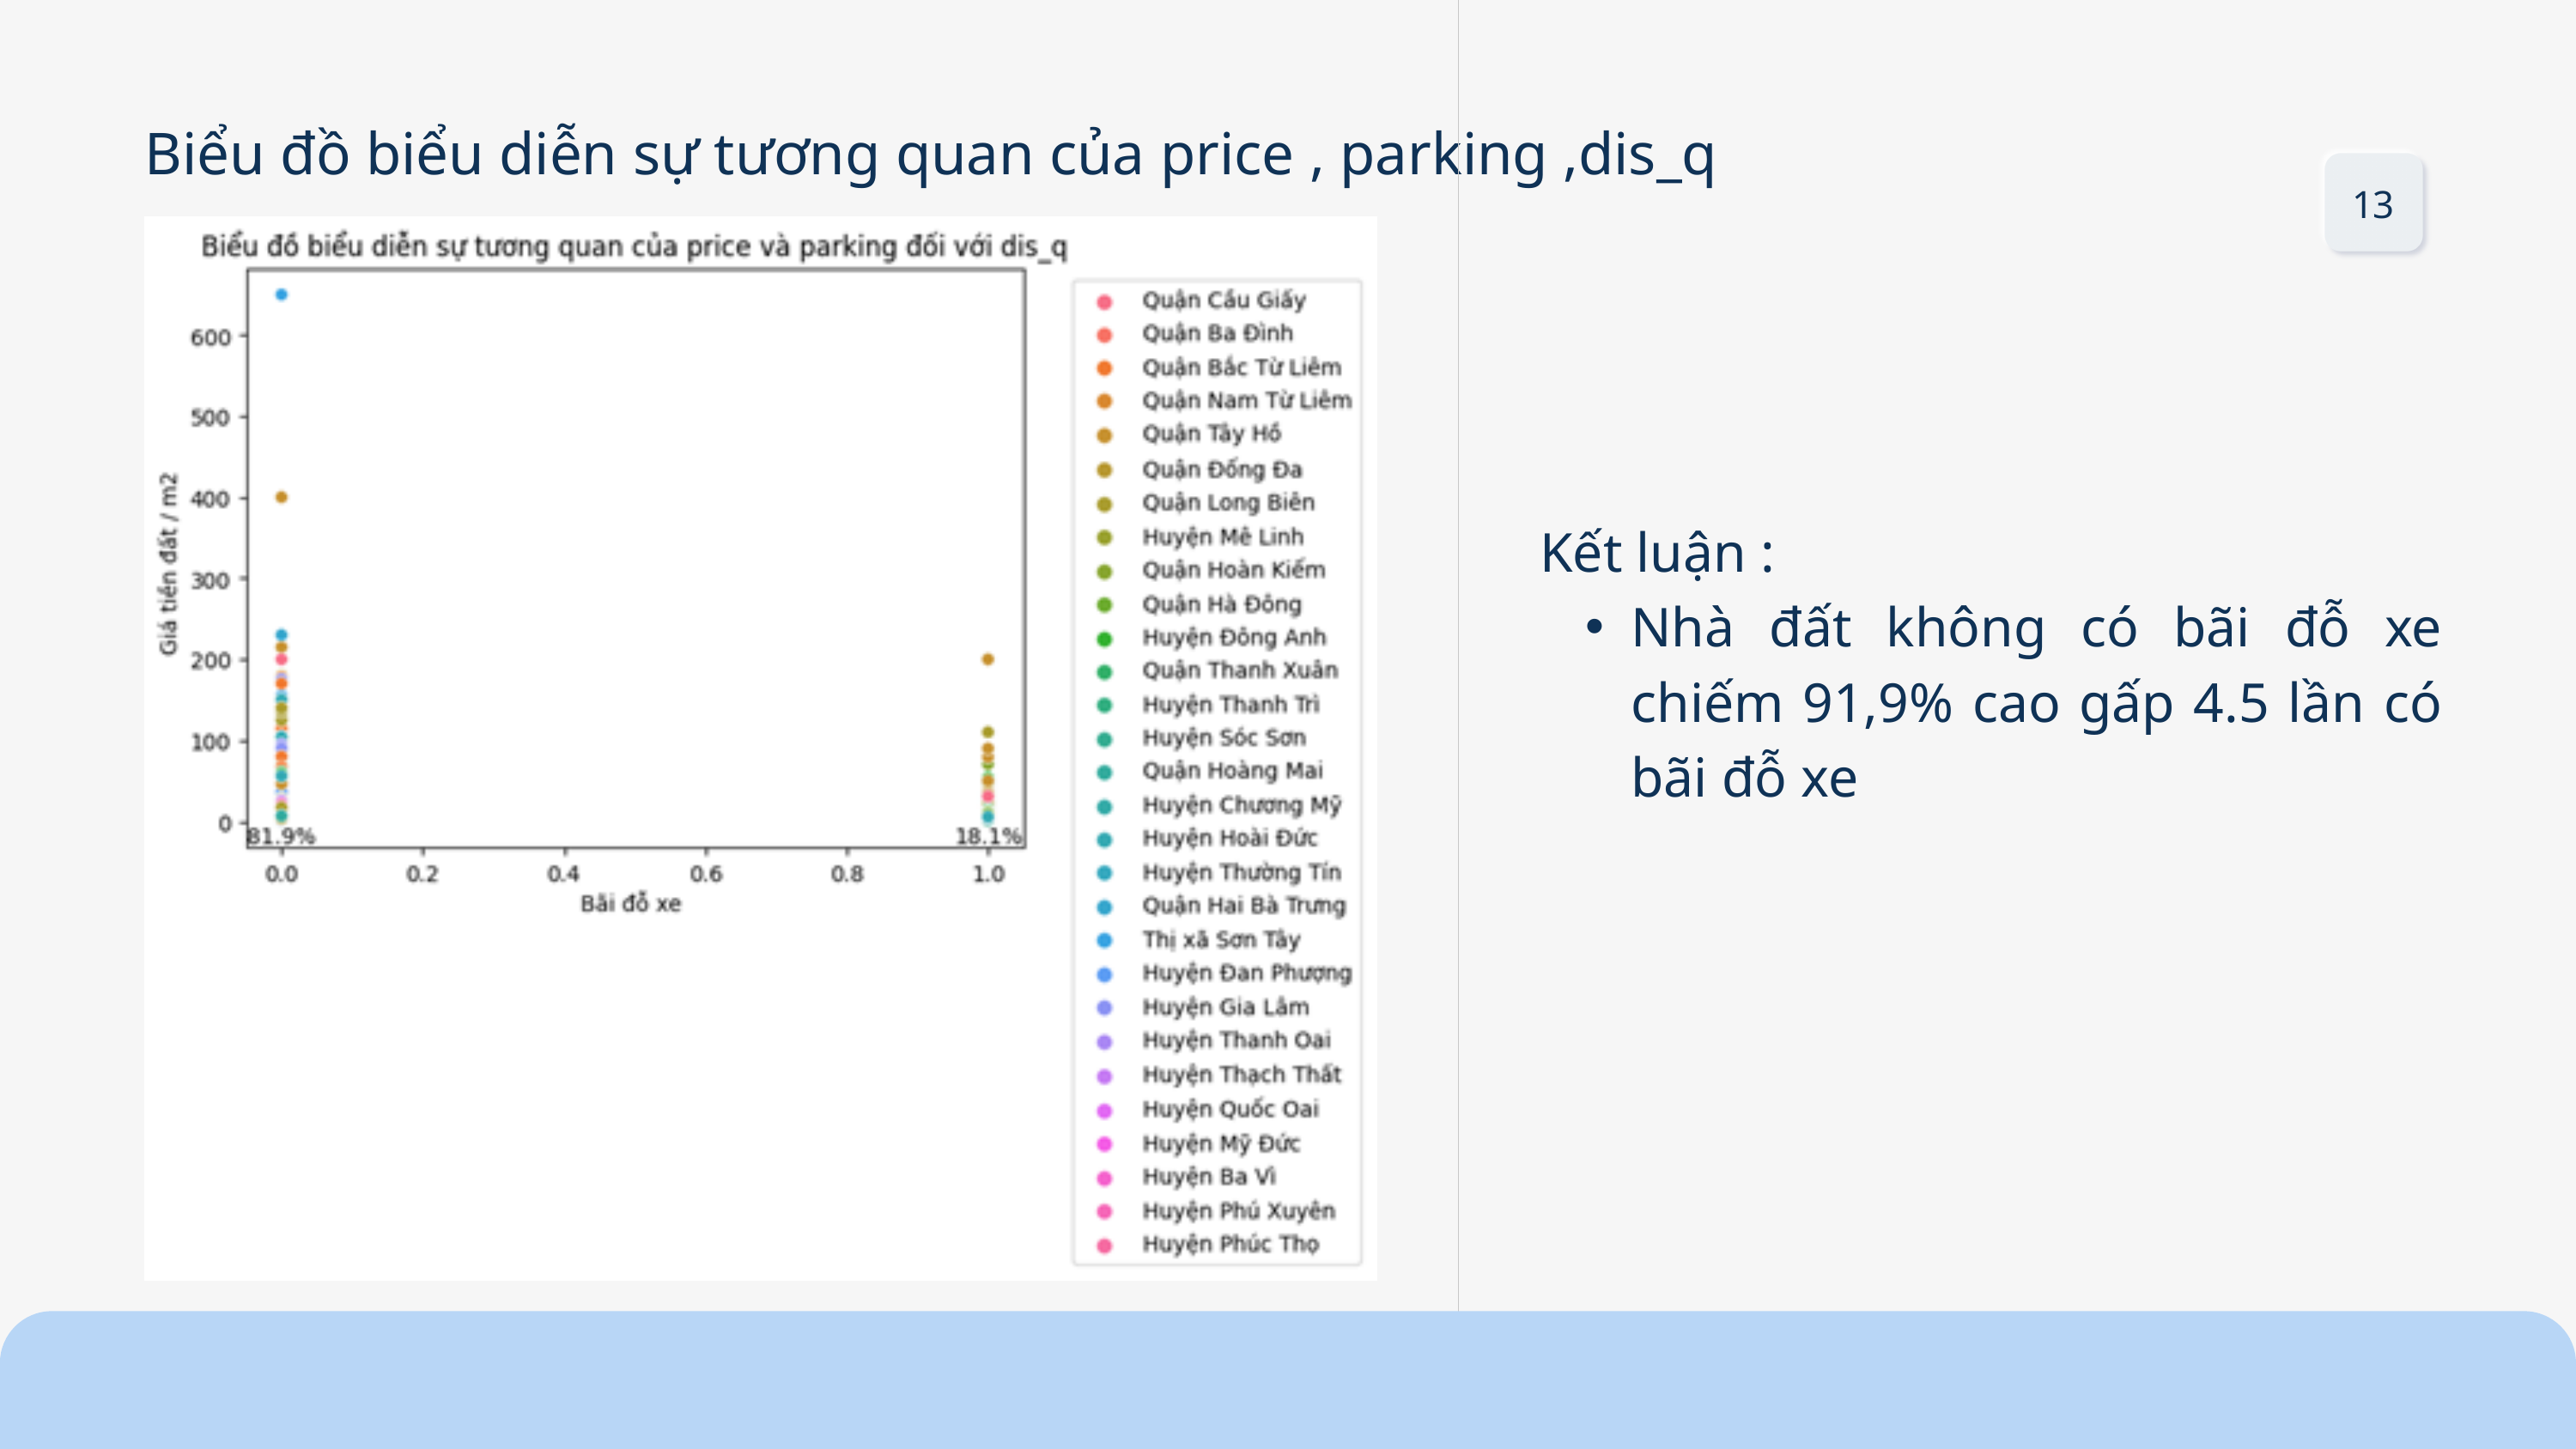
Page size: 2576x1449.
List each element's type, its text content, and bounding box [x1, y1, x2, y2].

text_box Kết luận : Nhà đất không có bãi đỗ xe chiếm 91,9% cao gấp 4.5 lần có bãi đỗ xe [1540, 507, 2444, 809]
picture [144, 215, 1378, 1282]
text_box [2315, 144, 2432, 260]
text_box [0, 1311, 2576, 1449]
text_box Biểu đồ biểu diễn sự tương quan của price , parking ,dis_q [1459, 111, 1869, 186]
text_box Biểu đồ biểu diễn sự tương quan của price , parking ,dis_q [144, 111, 1458, 186]
